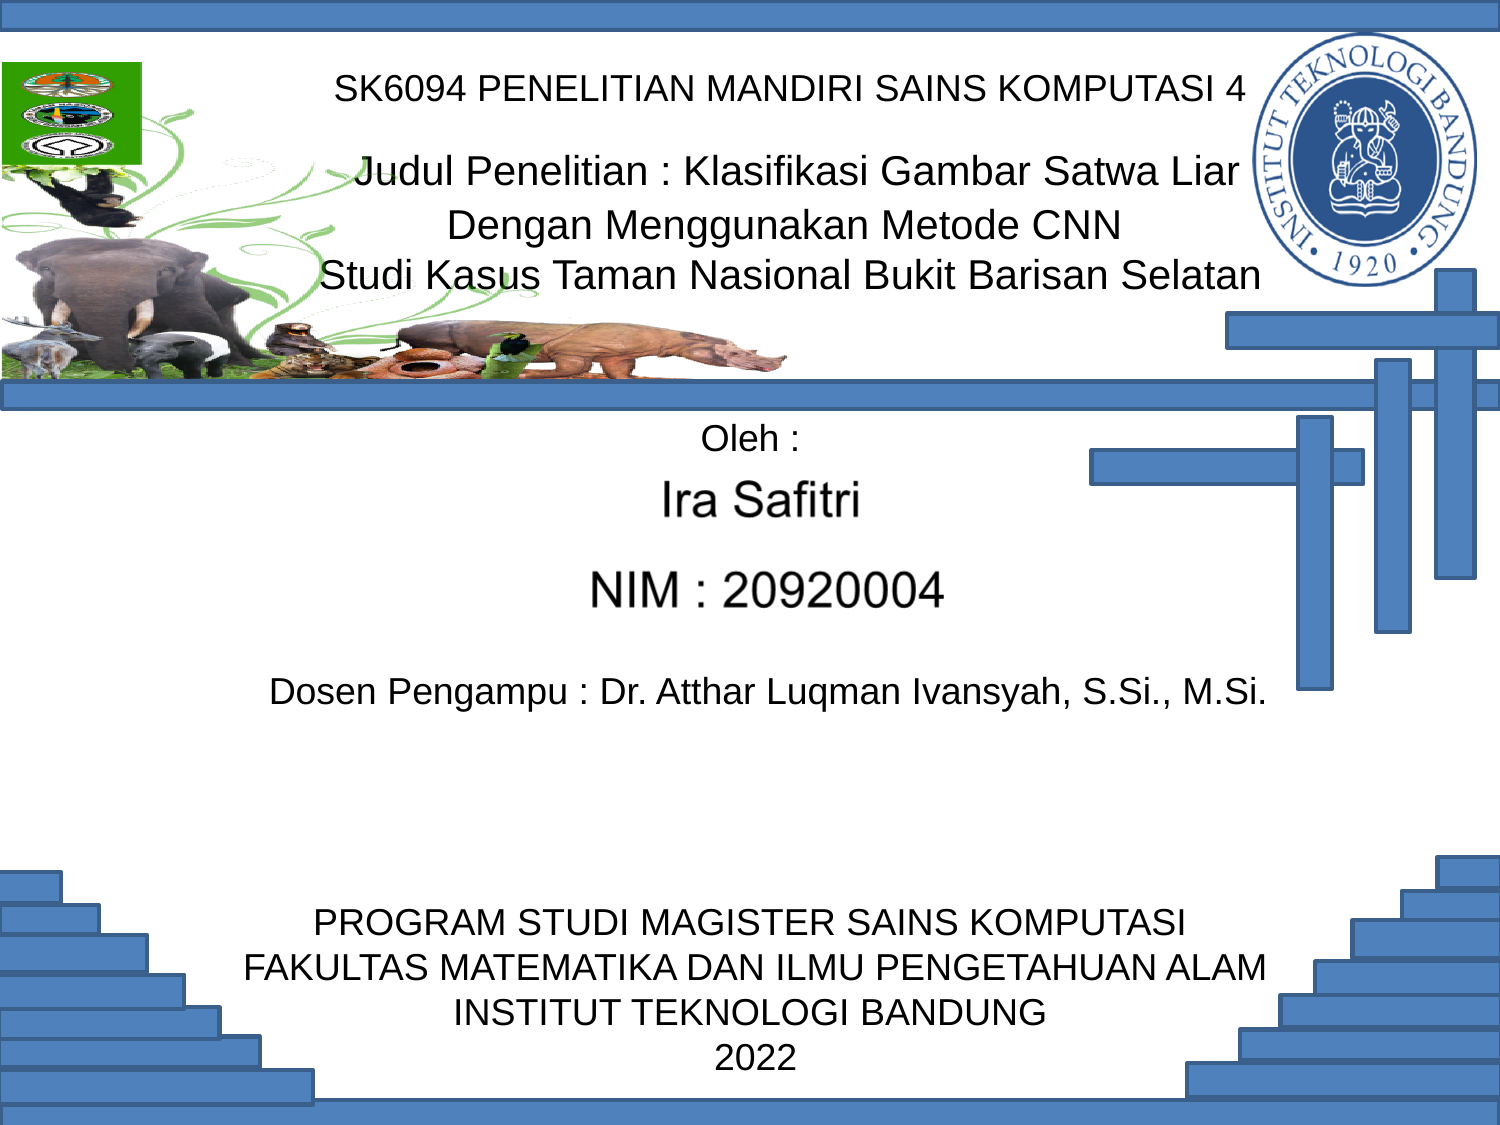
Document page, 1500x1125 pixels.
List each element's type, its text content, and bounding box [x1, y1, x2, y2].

picture [419, 441, 1102, 650]
text_box [1225, 311, 1500, 350]
text_box [1412, 379, 1434, 411]
text_box [1400, 889, 1500, 918]
text_box [1296, 415, 1334, 691]
text_box [1477, 379, 1500, 411]
text_box [1374, 358, 1412, 634]
text_box [1313, 959, 1500, 997]
text_box [0, 1005, 222, 1041]
text_box [0, 973, 186, 1011]
text_box [0, 379, 1374, 411]
text_box [0, 870, 63, 905]
text_box [1350, 918, 1500, 960]
text_box [0, 903, 101, 936]
text_box Oleh : [685, 406, 827, 439]
picture [1, 62, 827, 382]
text_box [1238, 1027, 1500, 1061]
text_box [1278, 993, 1500, 1027]
text_box [0, 1034, 262, 1070]
text_box [1334, 448, 1365, 486]
text_box SK6094 PENELITIAN MANDIRI SAINS KOMPUTASI 4 [229, 56, 1247, 117]
text_box PROGRAM STUDI MAGISTER SAINS KOMPUTASI FAKULTAS MATEMATIKA DAN ILMU PENGETAHUAN ALAM INSTITUT TEKNOLOGI BANDUNG 2022 [195, 890, 1317, 1086]
title Judul Penelitian : Klasifikasi Gambar Satwa Liar Dengan Menggunakan Metode CNN Studi Kasus Taman Nasional Bukit Barisan Selatan [831, 117, 1293, 313]
text_box [0, 1098, 1500, 1125]
text_box [1434, 294, 1477, 311]
text_box [1434, 350, 1477, 580]
text_box [0, 1068, 315, 1107]
text_box Dosen Pengampu : Dr. Atthar Luqman Ivansyah, S.Si., M.Si. [253, 660, 1427, 770]
text_box [1106, 448, 1296, 486]
text_box [1185, 1061, 1500, 1100]
picture [0, 0, 1500, 287]
text_box [1435, 855, 1500, 889]
text_box [0, 933, 149, 974]
